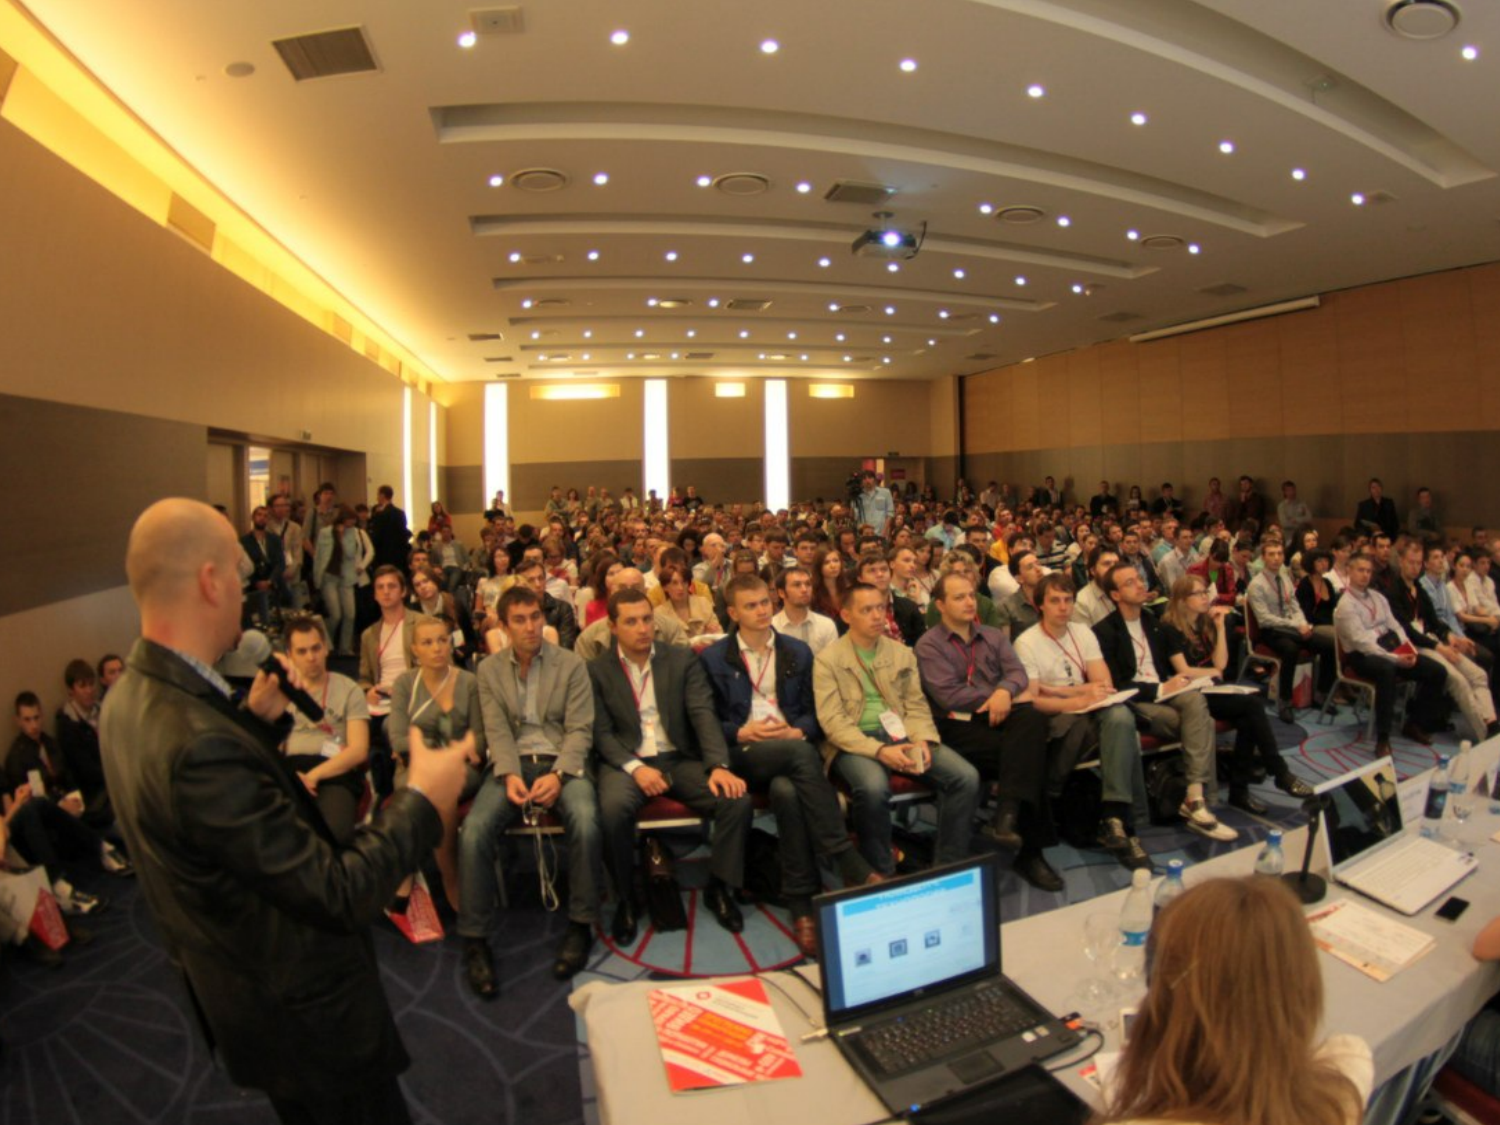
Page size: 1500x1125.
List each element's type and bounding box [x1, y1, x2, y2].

list [0, 0, 1500, 1125]
